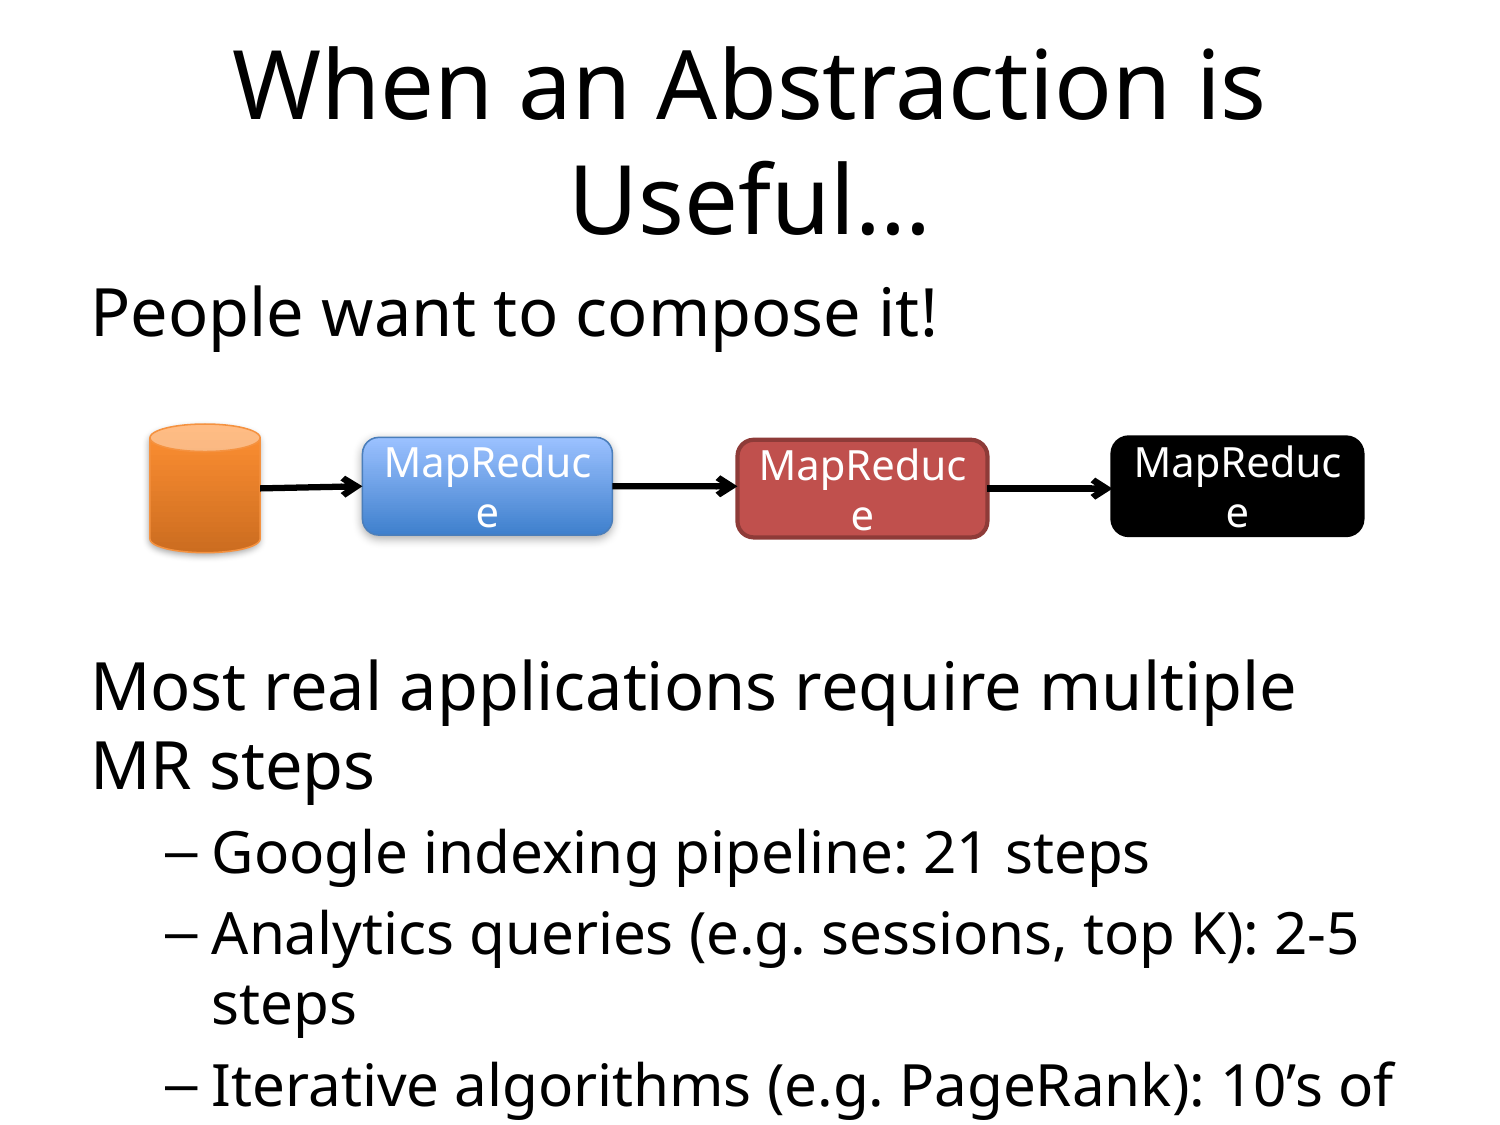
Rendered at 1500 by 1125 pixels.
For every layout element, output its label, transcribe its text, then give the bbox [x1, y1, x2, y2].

text_box [149, 423, 261, 554]
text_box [259, 485, 363, 489]
text_box MapReduce [1110, 435, 1365, 538]
text_box MapReduce [735, 437, 990, 540]
title When an Abstraction is Useful… [75, 45, 1425, 233]
list People want to compose it! Most real applications require multiple MR steps Google indexing pipeline: 21 steps Analytics queries (e.g. sessions, top K): 2-5 steps Iterative algorithms (e.g. PageRank): 10’s of steps [75, 262, 1425, 1005]
text_box MapReduce [362, 437, 613, 536]
